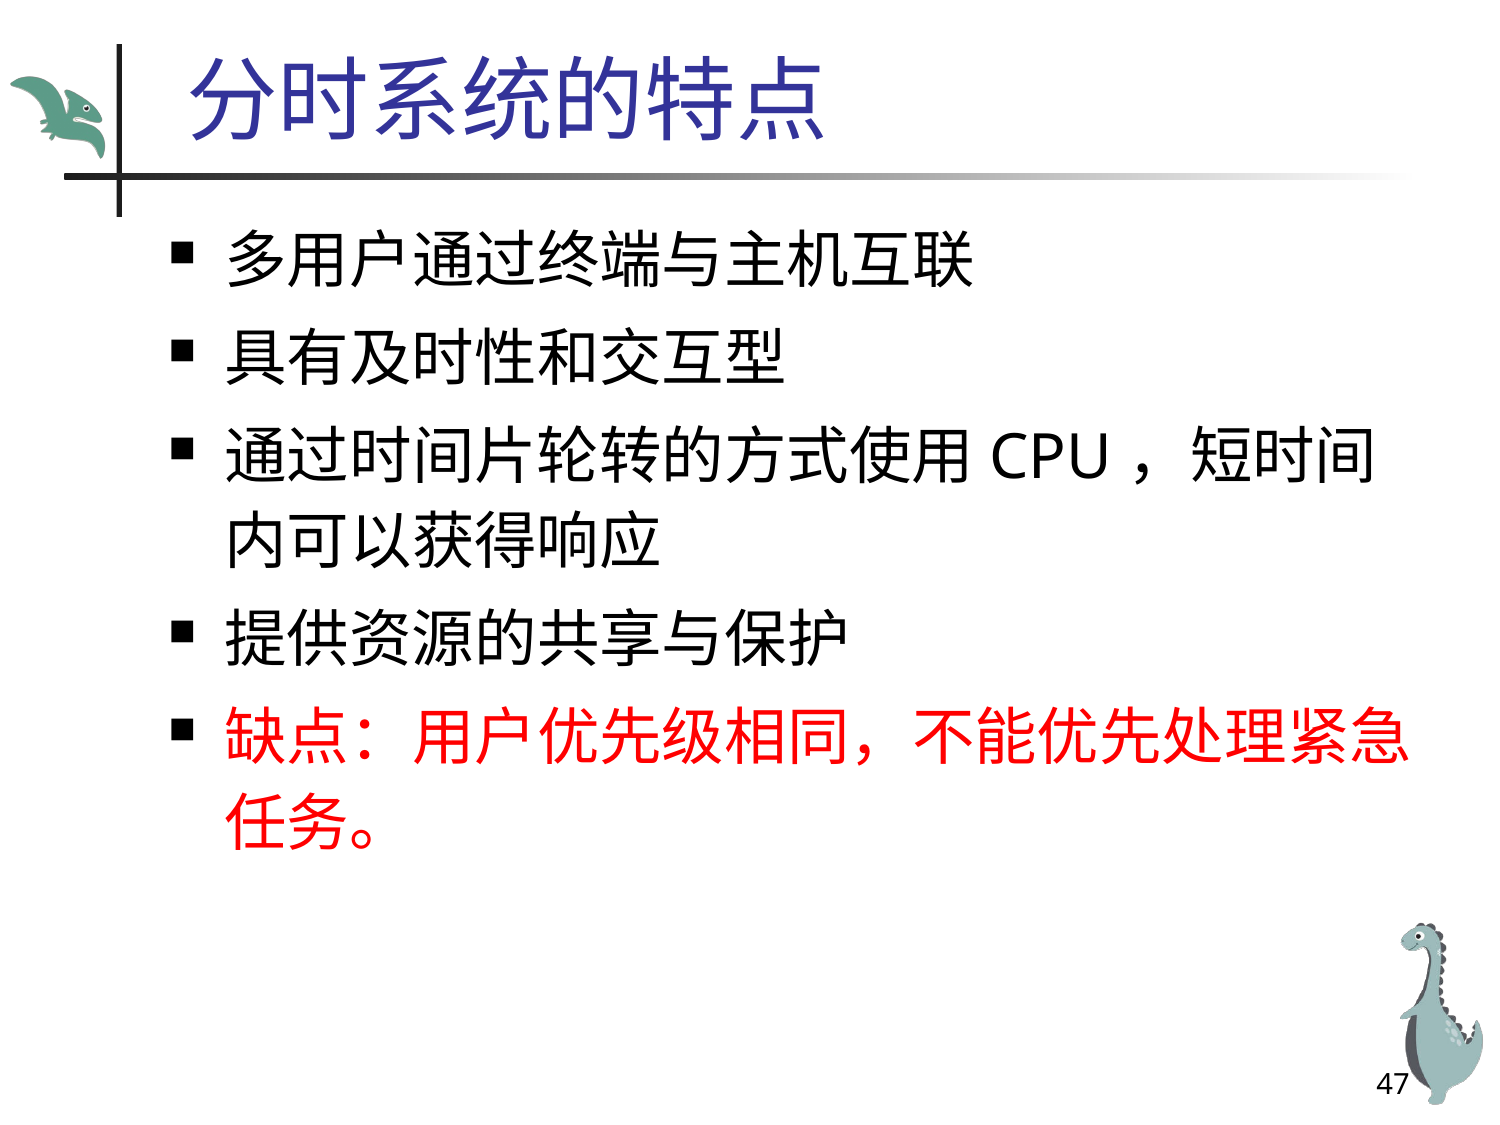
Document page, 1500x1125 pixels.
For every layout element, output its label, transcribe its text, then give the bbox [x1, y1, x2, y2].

list 多用户通过终端与主机互联 具有及时性和交互型 通过时间片轮转的方式使用CPU，短时间内可以获得响应 提供资源的共享与保护 缺点：用户优先级相同，不能优先处理紧急任务。 [153, 202, 1429, 1006]
picture [1399, 922, 1484, 1105]
slide_number 47 [1112, 1037, 1426, 1113]
picture [10, 52, 119, 178]
title 分时系统的特点 [171, 36, 1459, 160]
